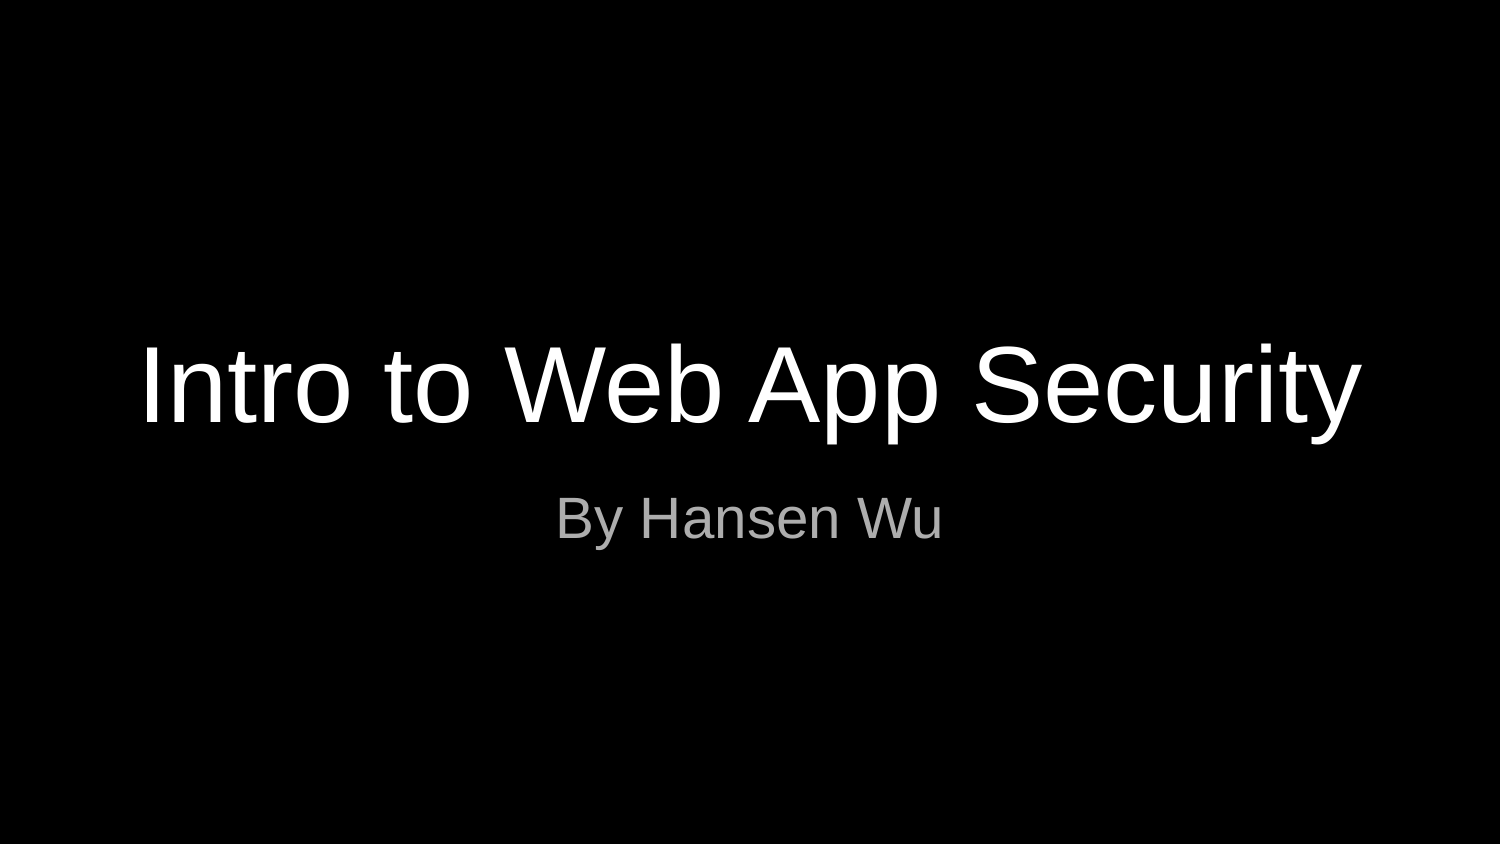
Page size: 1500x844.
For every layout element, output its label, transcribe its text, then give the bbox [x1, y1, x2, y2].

text_box Intro to Web App Security [51, 122, 1449, 459]
text_box By Hansen Wu [51, 464, 1449, 595]
